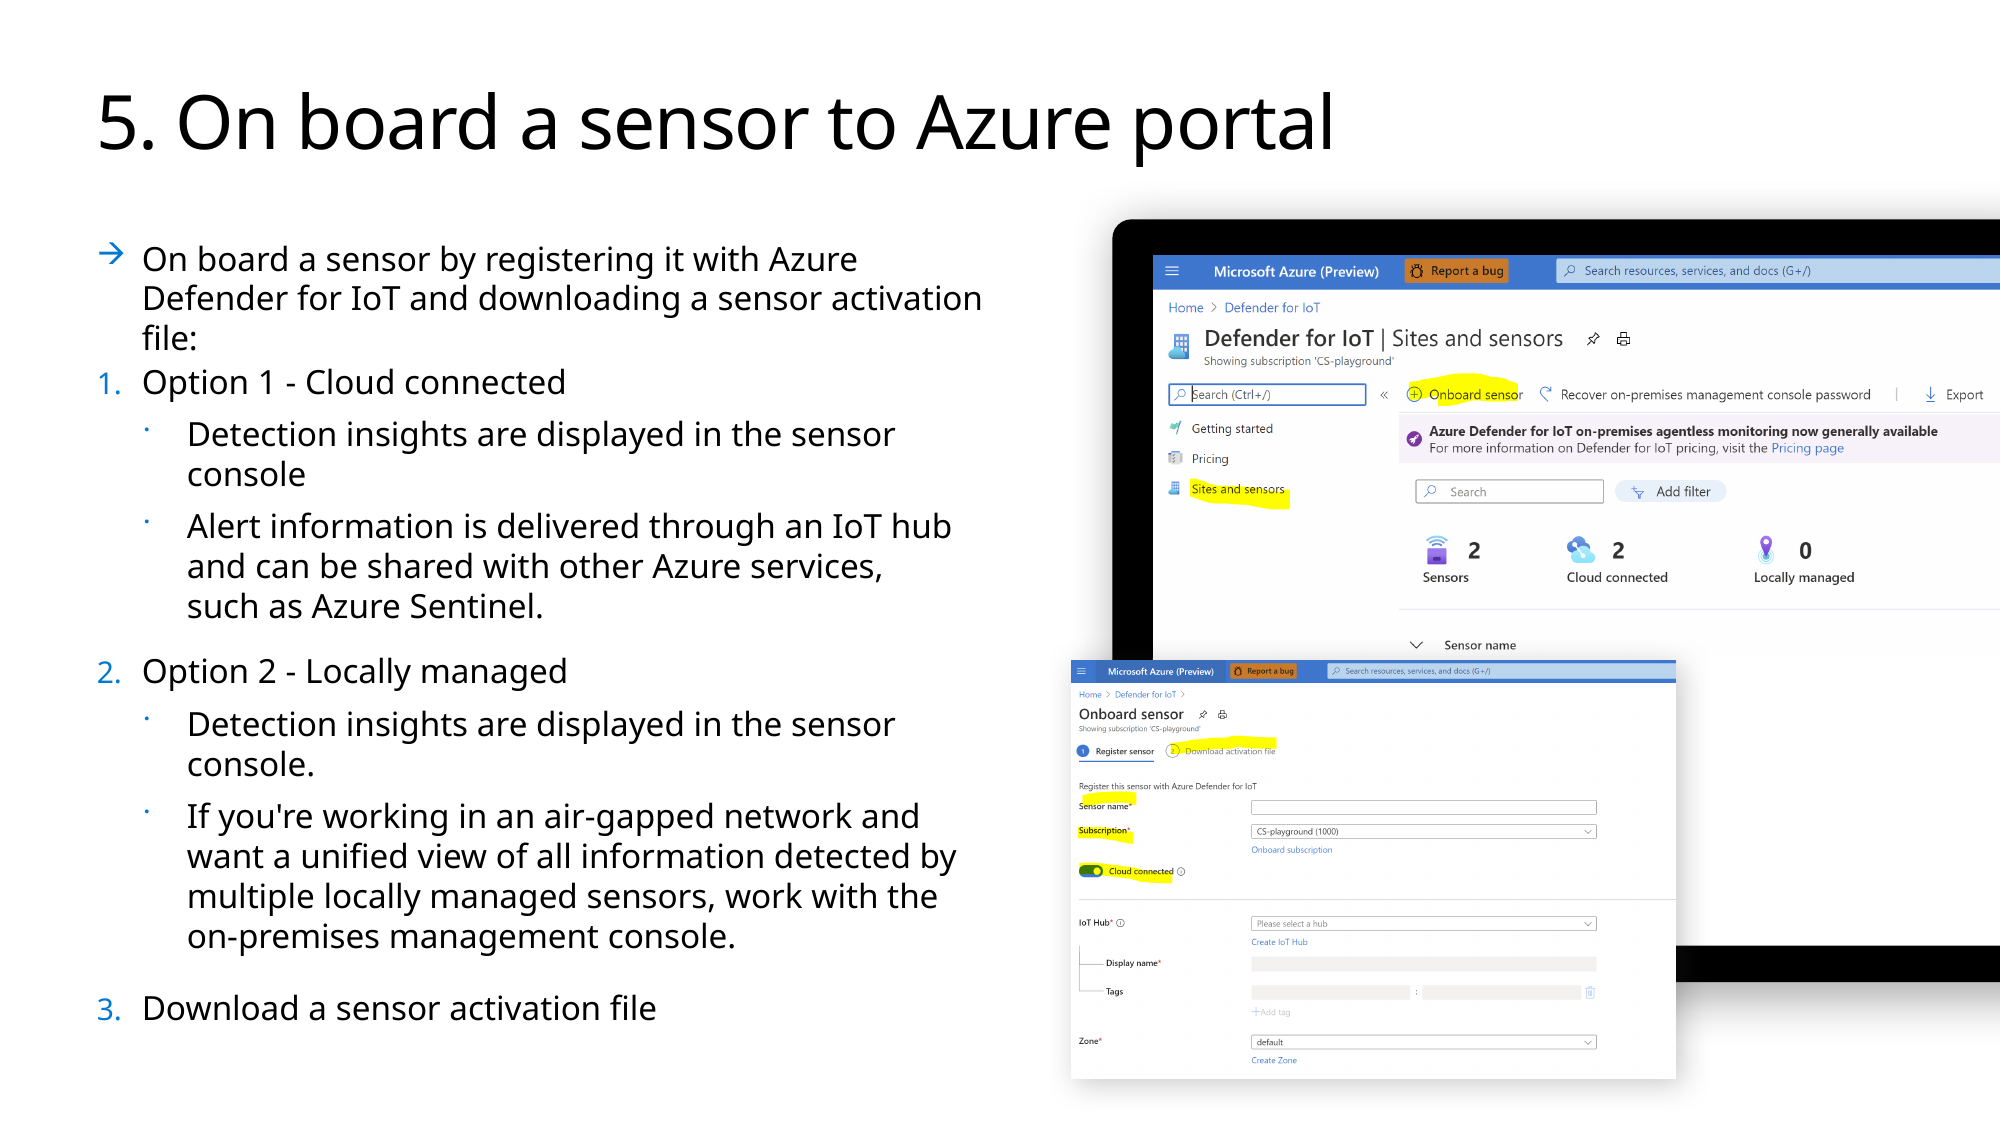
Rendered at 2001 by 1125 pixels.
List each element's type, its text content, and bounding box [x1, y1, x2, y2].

picture [1070, 659, 1677, 1079]
text_box [1111, 218, 2000, 649]
text_box On board a sensor by registering it with Azure Defender for IoT and downloading a sensor activation file: [96, 237, 1000, 358]
text_box [1699, 946, 2000, 983]
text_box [1152, 255, 2000, 946]
text_box Option 1 - Cloud connected Detection insights are displayed in the sensor console Alert information is delivered through an IoT hub and can be shared with other Azure services, such as Azure Sentinel. Option 2 - Locally managed Detection insights are displayed in the sensor console. If you're working in an air-gapped network and want a unified view of all information detected by multiple locally managed sensors, work with the on-premises management console. Download a sensor activation file [96, 360, 980, 1027]
title 5. On board a sensor to Azure portal [96, 75, 1904, 166]
